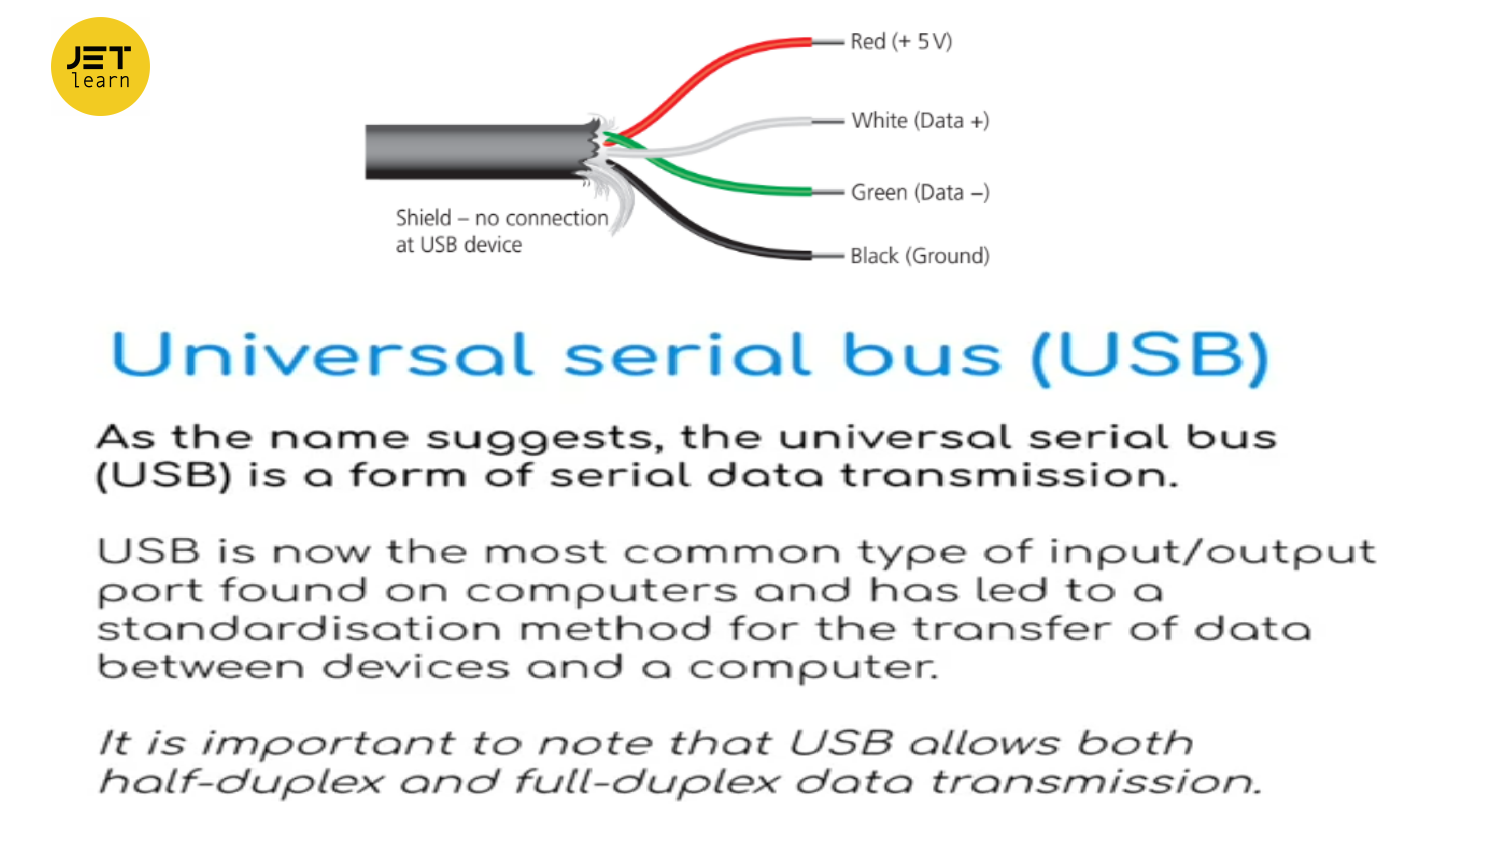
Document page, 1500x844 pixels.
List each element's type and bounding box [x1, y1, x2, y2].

picture [38, 17, 1398, 844]
picture [50, 17, 151, 117]
